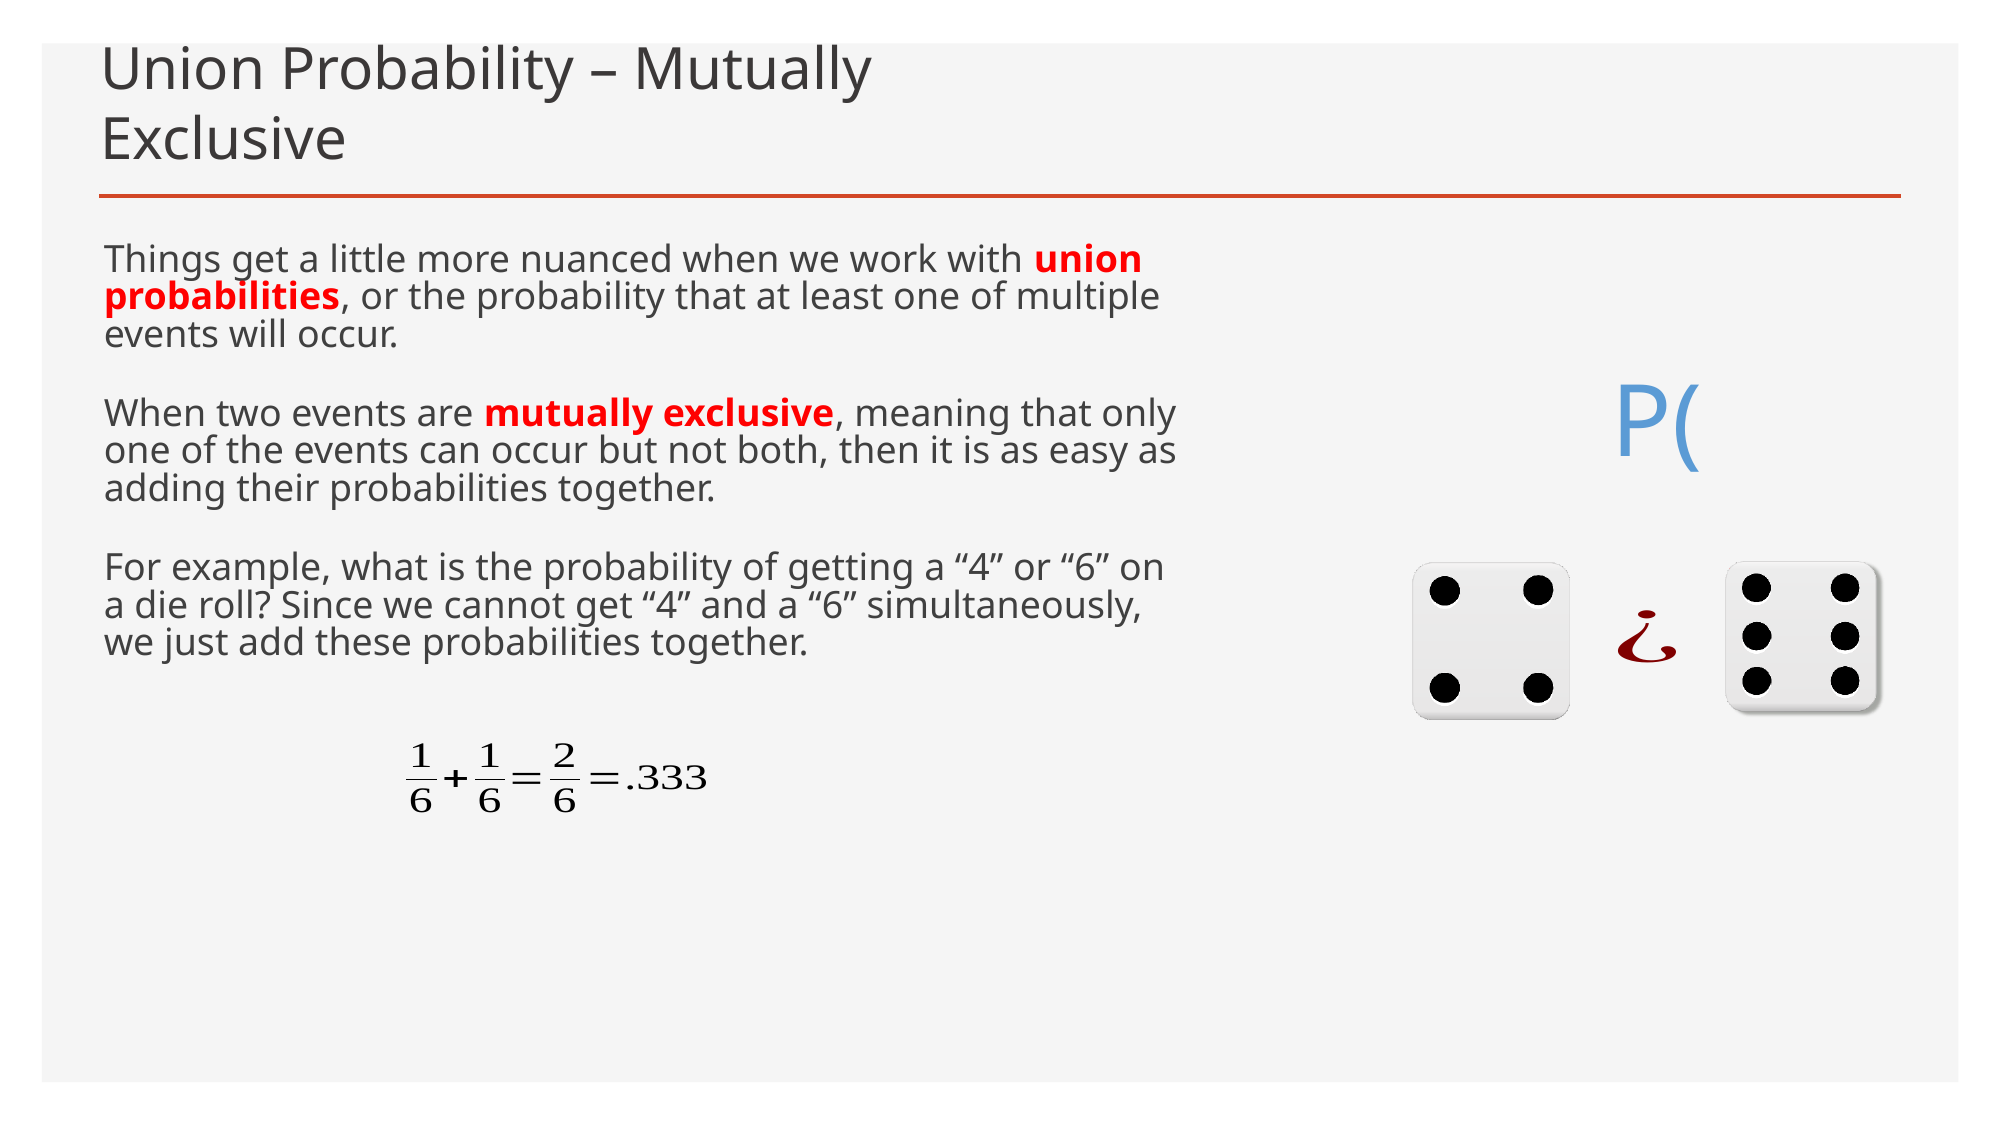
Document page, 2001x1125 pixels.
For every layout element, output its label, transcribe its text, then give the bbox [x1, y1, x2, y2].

picture [1412, 562, 1570, 720]
picture [1725, 560, 1885, 718]
list Things get a little more nuanced when we work with union probabilities, or the probability that at least one of multiple events will occur. When two events are mutually exclusive, meaning that only one of the events can occur but not both, then it is as easy as adding their probabilities together. For example, what is the probability of getting a “4” or “6” on a die roll? Since we cannot get “4” and a “6” simultaneously, we just add these probabilities together. [88, 234, 1210, 888]
title Union Probability – Mutually Exclusive [85, 73, 1089, 179]
